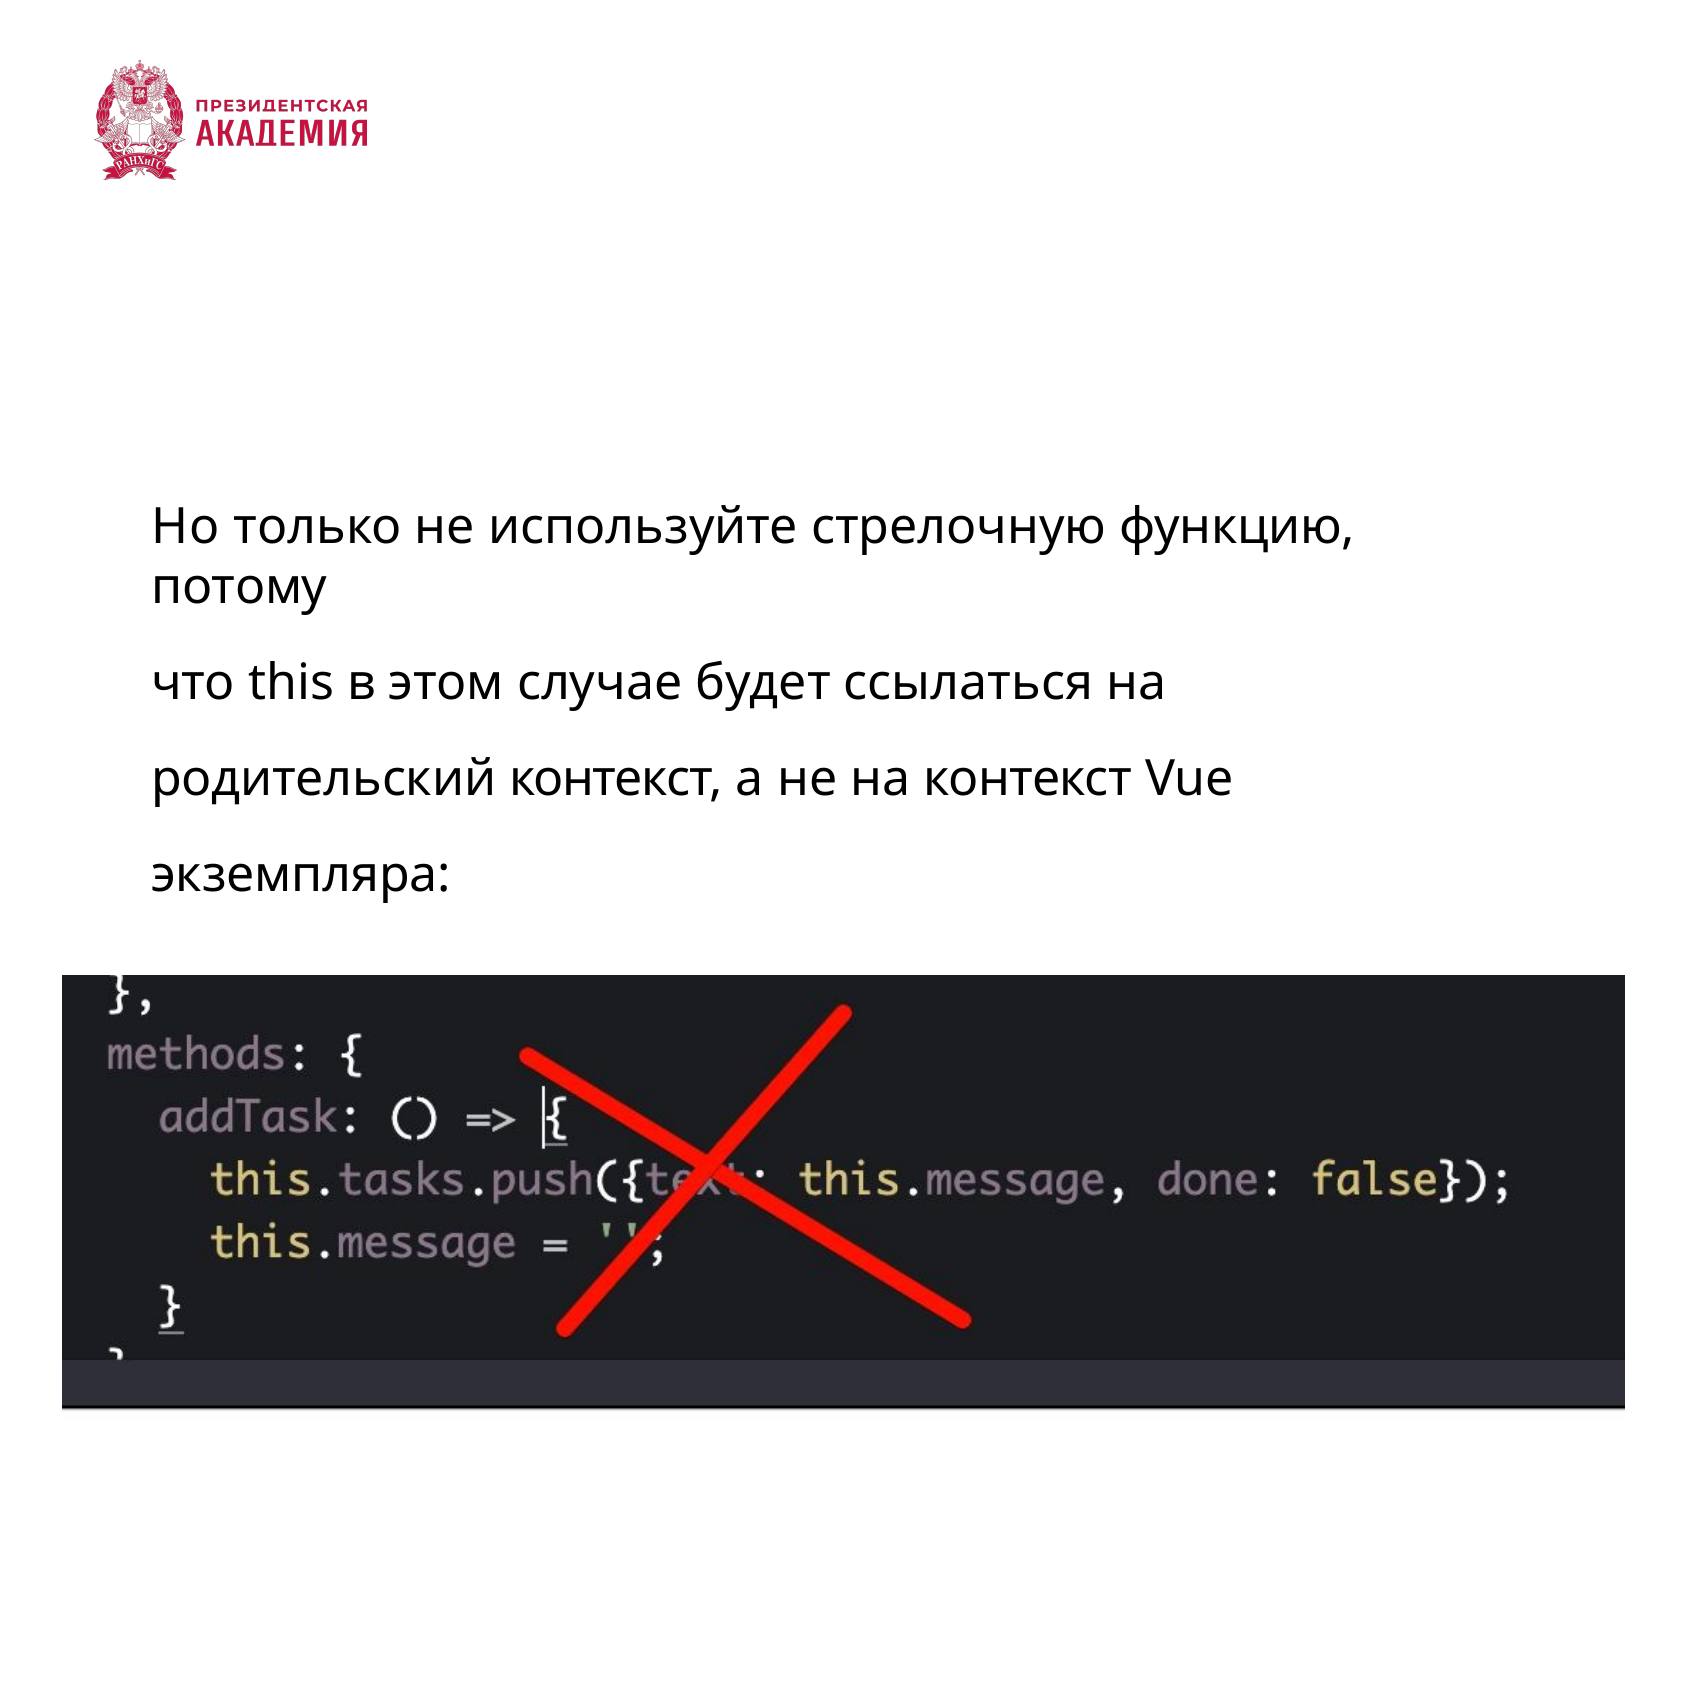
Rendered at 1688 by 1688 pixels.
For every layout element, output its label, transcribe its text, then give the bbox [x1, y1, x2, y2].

text_box Но только не используйте стрелочную функцию, потому что this в этом случае будет ссылаться на родительский контекст, а не на контекст Vue экземпляра: [149, 491, 1460, 902]
picture [94, 60, 367, 180]
picture [62, 975, 1625, 1420]
